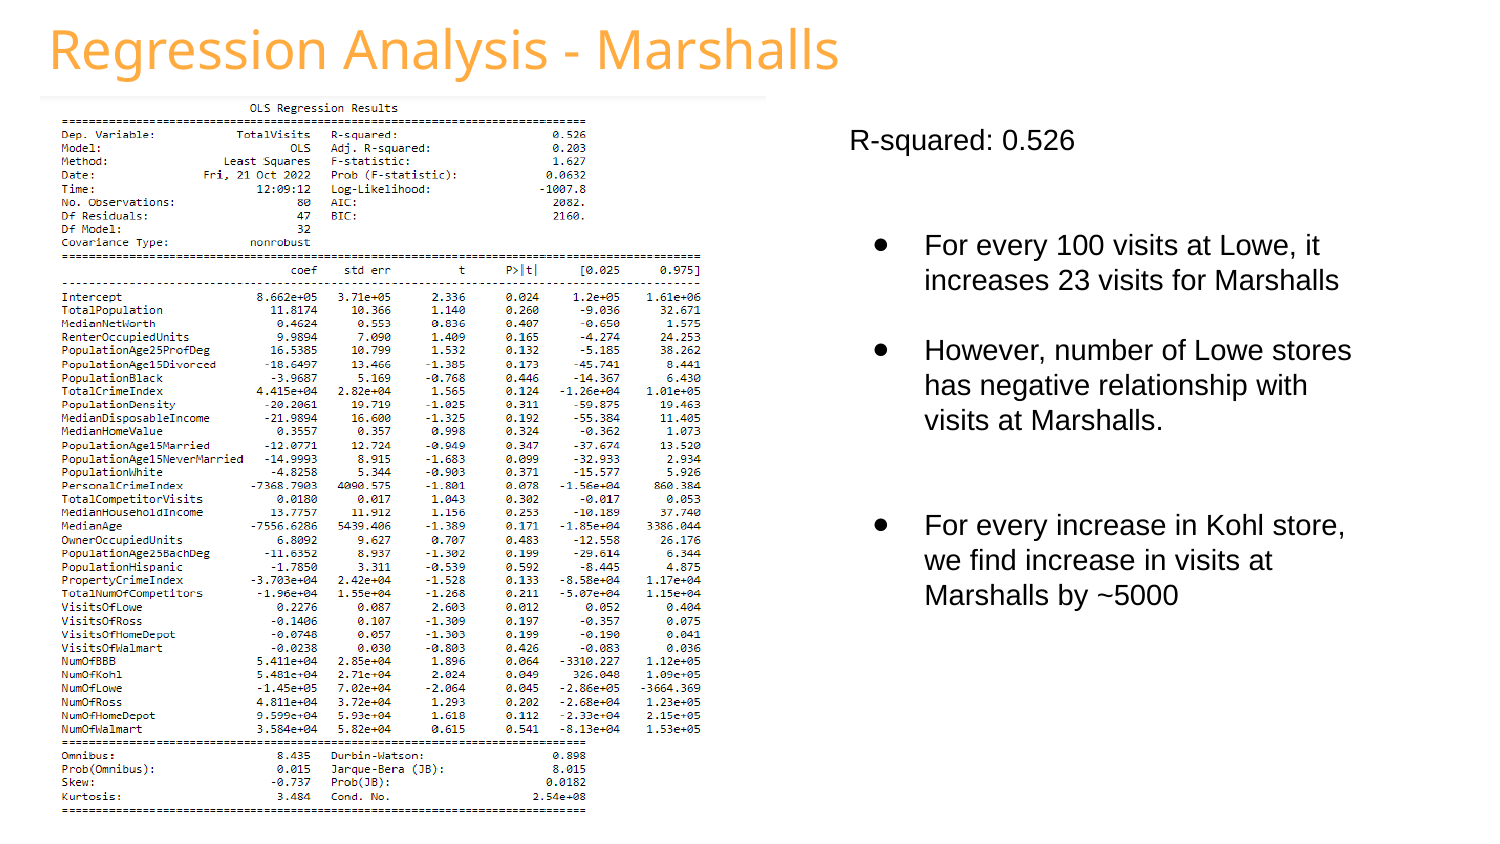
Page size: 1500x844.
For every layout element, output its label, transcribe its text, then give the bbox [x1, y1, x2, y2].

text_box Regression Analysis - Marshalls [33, 0, 988, 95]
text_box R-squared: 0.526 For every 100 visits at Lowe, it increases 23 visits for Marshalls However, number of Lowe stores has negative relationship with visits at Marshalls. For every increase in Kohl store, we find increase in visits at Marshalls by ~5000 [834, 106, 1385, 766]
picture [39, 95, 767, 819]
